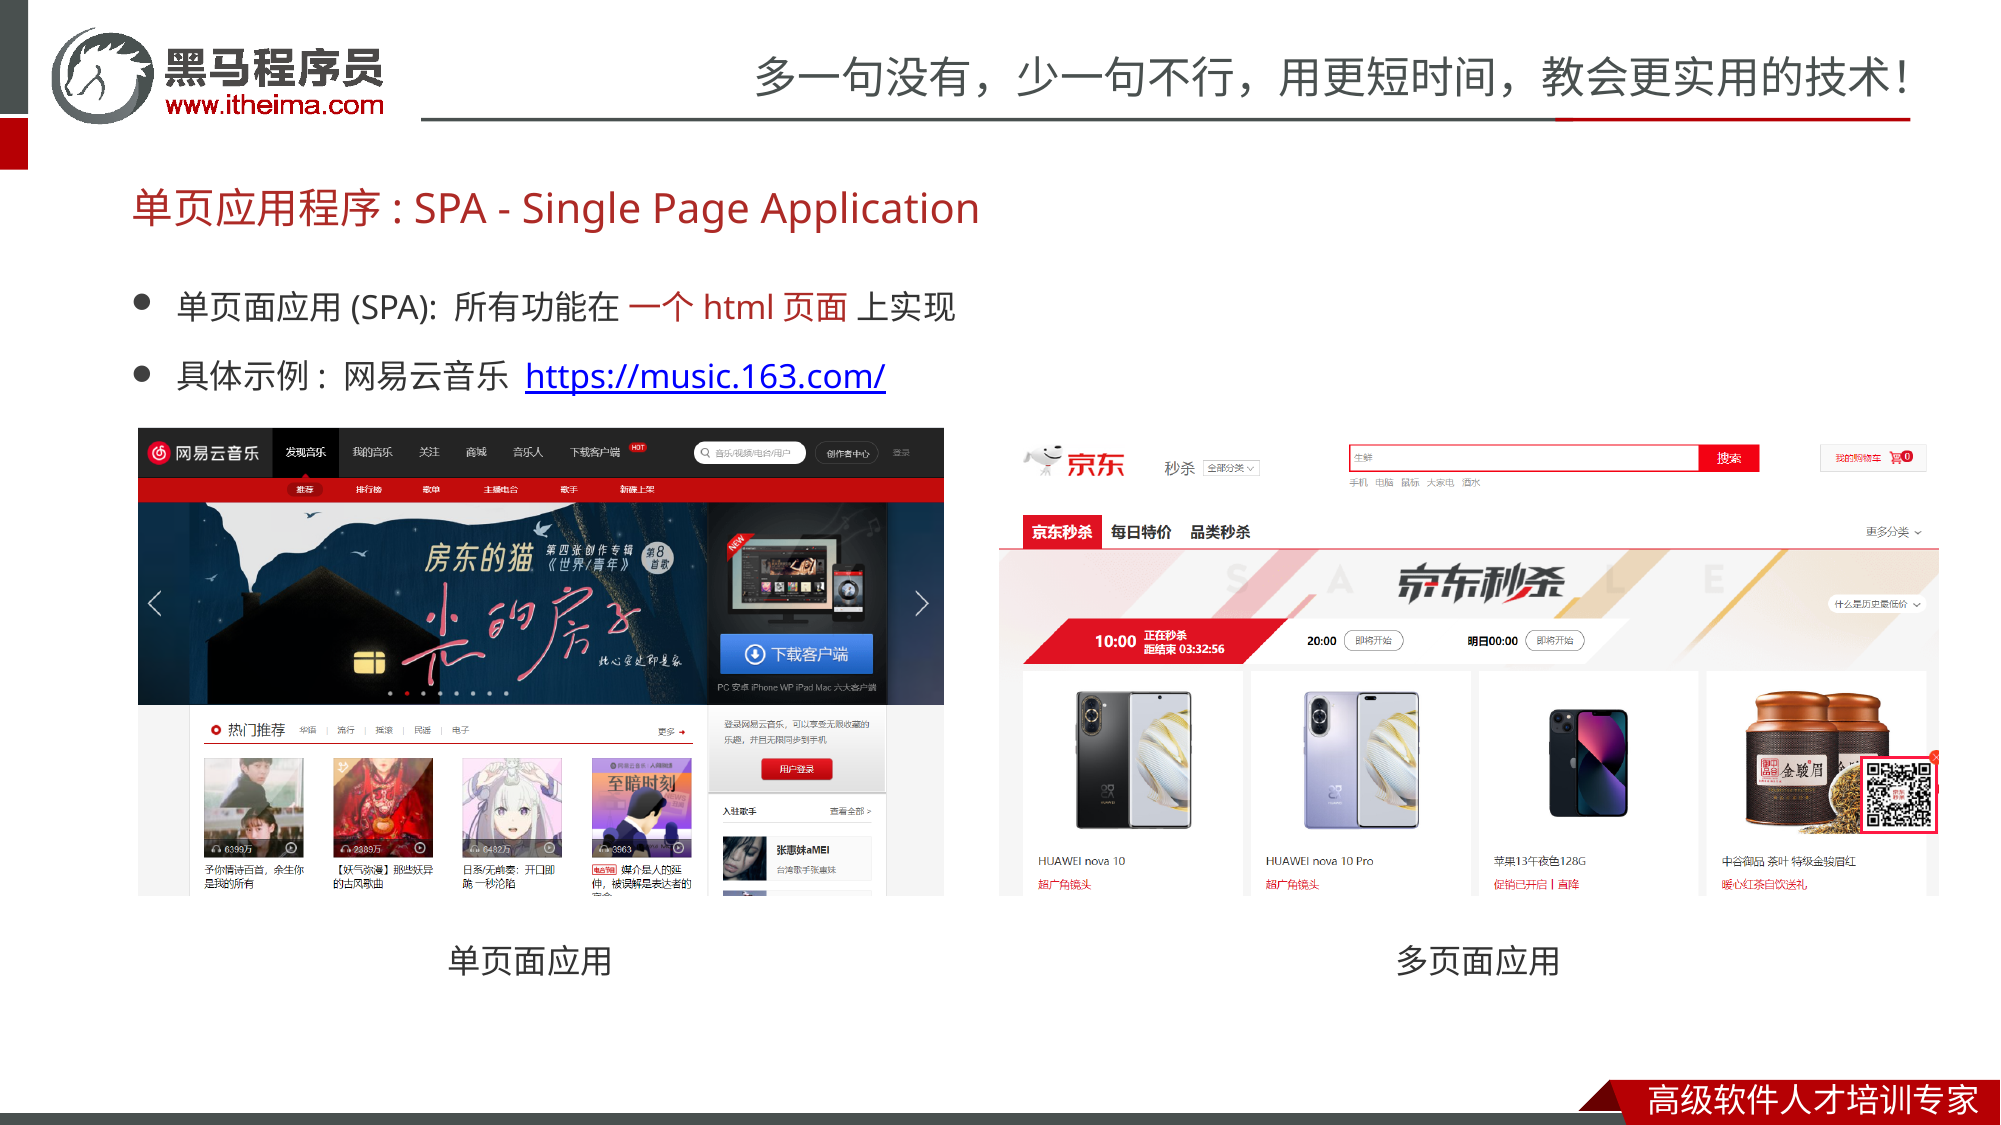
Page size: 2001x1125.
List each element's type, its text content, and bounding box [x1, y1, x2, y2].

picture [138, 426, 945, 896]
title 单页应用程序: SPA - Single Page Application [116, 164, 1876, 250]
list 单页面应用(SPA): 所有功能在 一个html页面 上实现 具体示例: 网易云音乐 https://music.163.com/ [116, 258, 1880, 951]
picture [999, 426, 1940, 896]
text_box 多页面应用 [1380, 912, 1583, 979]
text_box 单页面应用 [432, 912, 635, 979]
picture [50, 26, 384, 125]
